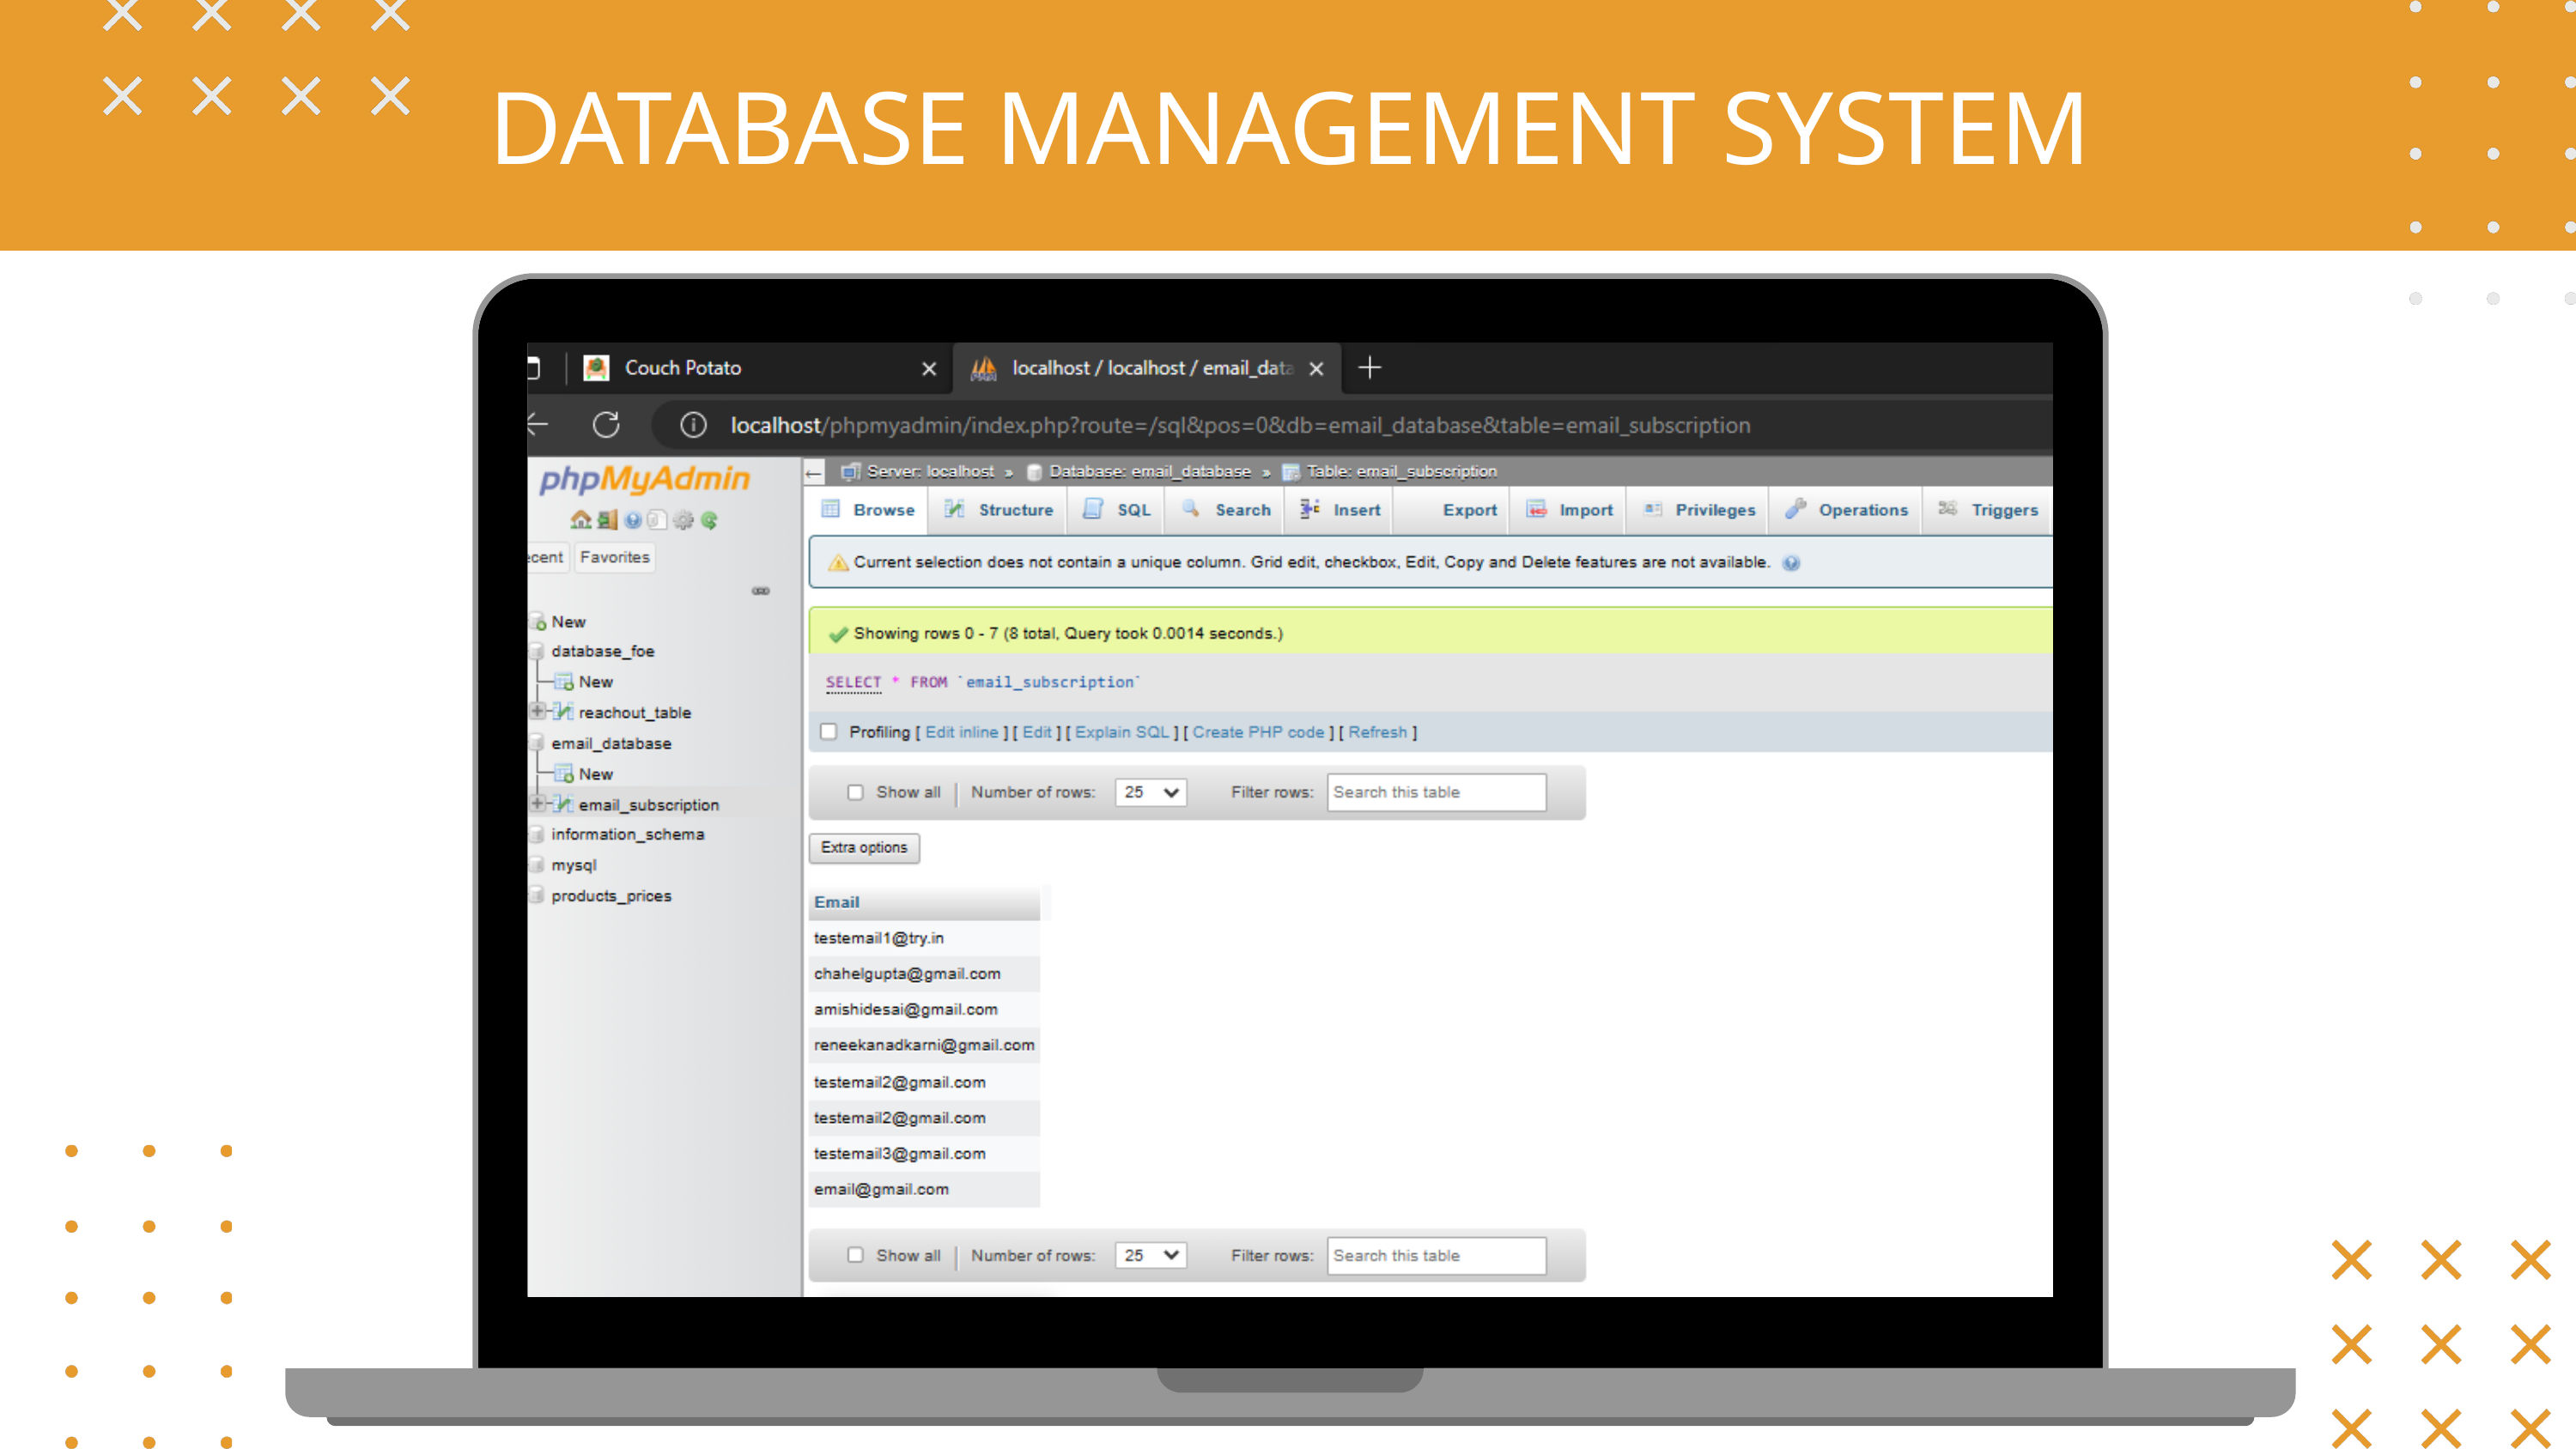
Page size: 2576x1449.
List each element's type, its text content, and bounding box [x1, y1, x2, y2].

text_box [0, 250, 2576, 1449]
picture [2348, 0, 2576, 305]
picture [4, 1143, 233, 1449]
text_box DATABASE MANAGEMENT SYSTEM [444, 83, 2137, 185]
picture [2331, 1232, 2576, 1449]
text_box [285, 272, 2296, 1427]
picture [101, 0, 411, 117]
